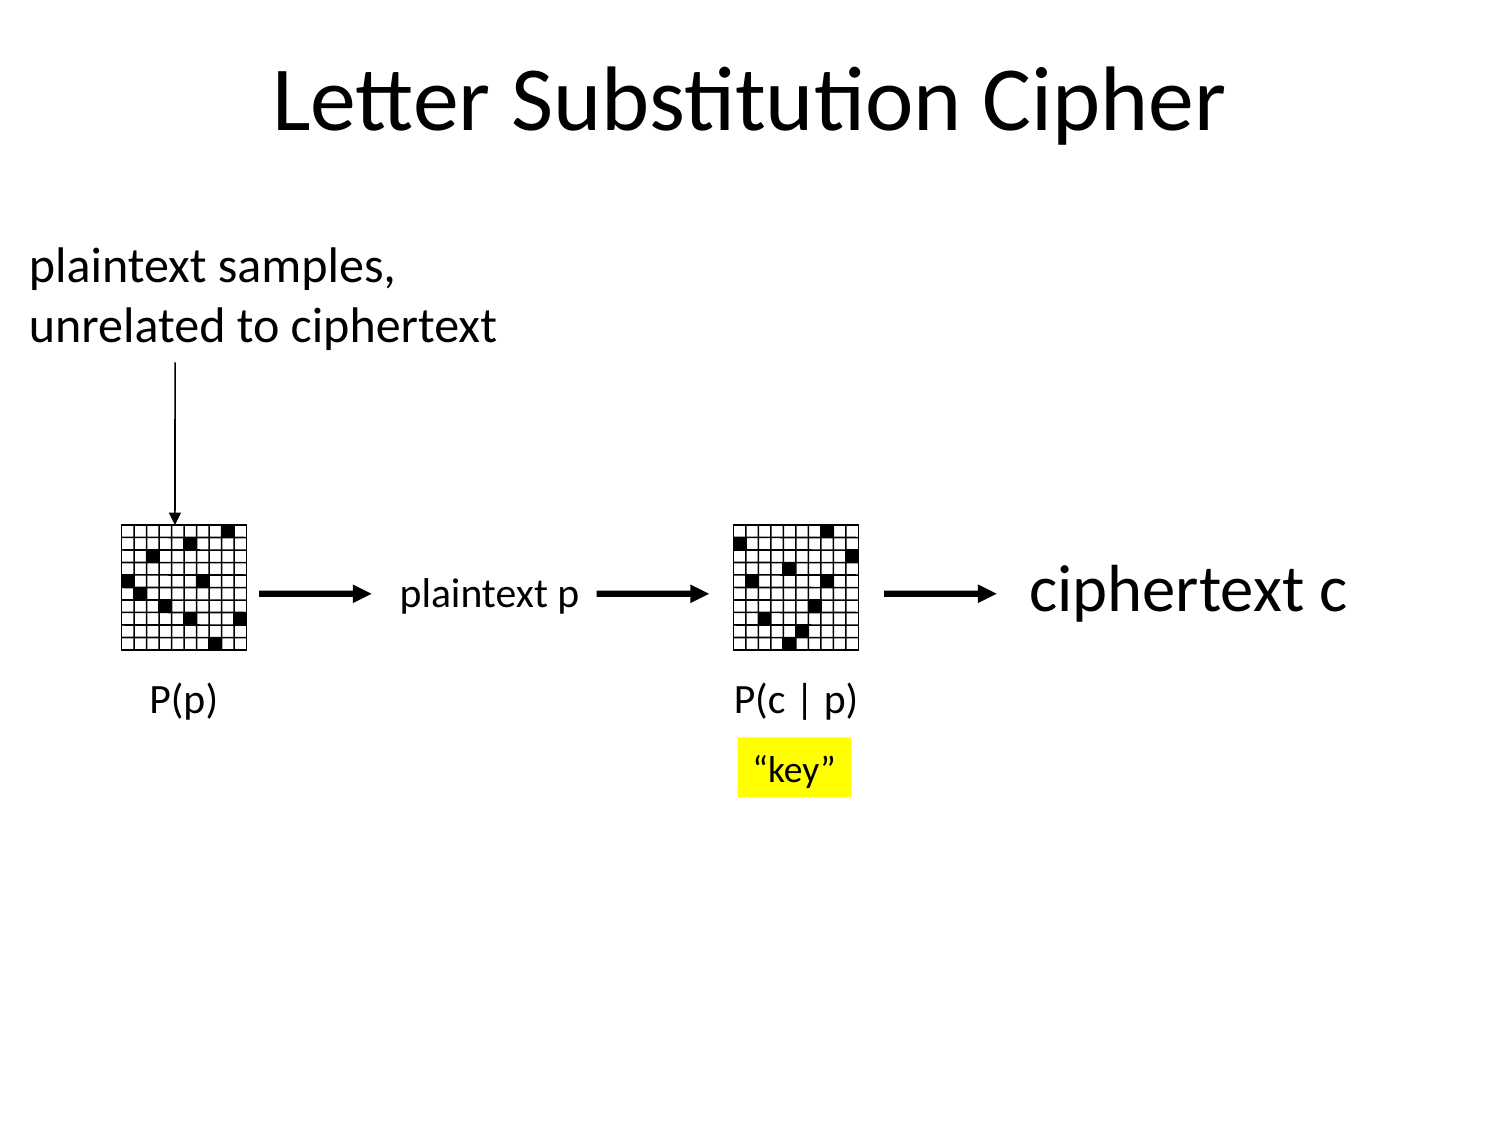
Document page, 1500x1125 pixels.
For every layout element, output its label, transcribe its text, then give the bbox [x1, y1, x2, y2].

text_box plaintext samples, unrelated to ciphertext [14, 224, 513, 360]
text_box ciphertext c [1014, 537, 1363, 633]
text_box “key” [737, 737, 852, 798]
text_box [168, 362, 182, 523]
title Letter Substitution Cipher [112, 0, 1388, 188]
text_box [733, 524, 859, 651]
text_box plaintext p [384, 558, 595, 624]
text_box P(c | p) [718, 664, 874, 730]
text_box [596, 587, 710, 601]
text_box [884, 587, 997, 601]
text_box [259, 587, 372, 601]
text_box P(p) [134, 664, 234, 730]
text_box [121, 524, 247, 651]
